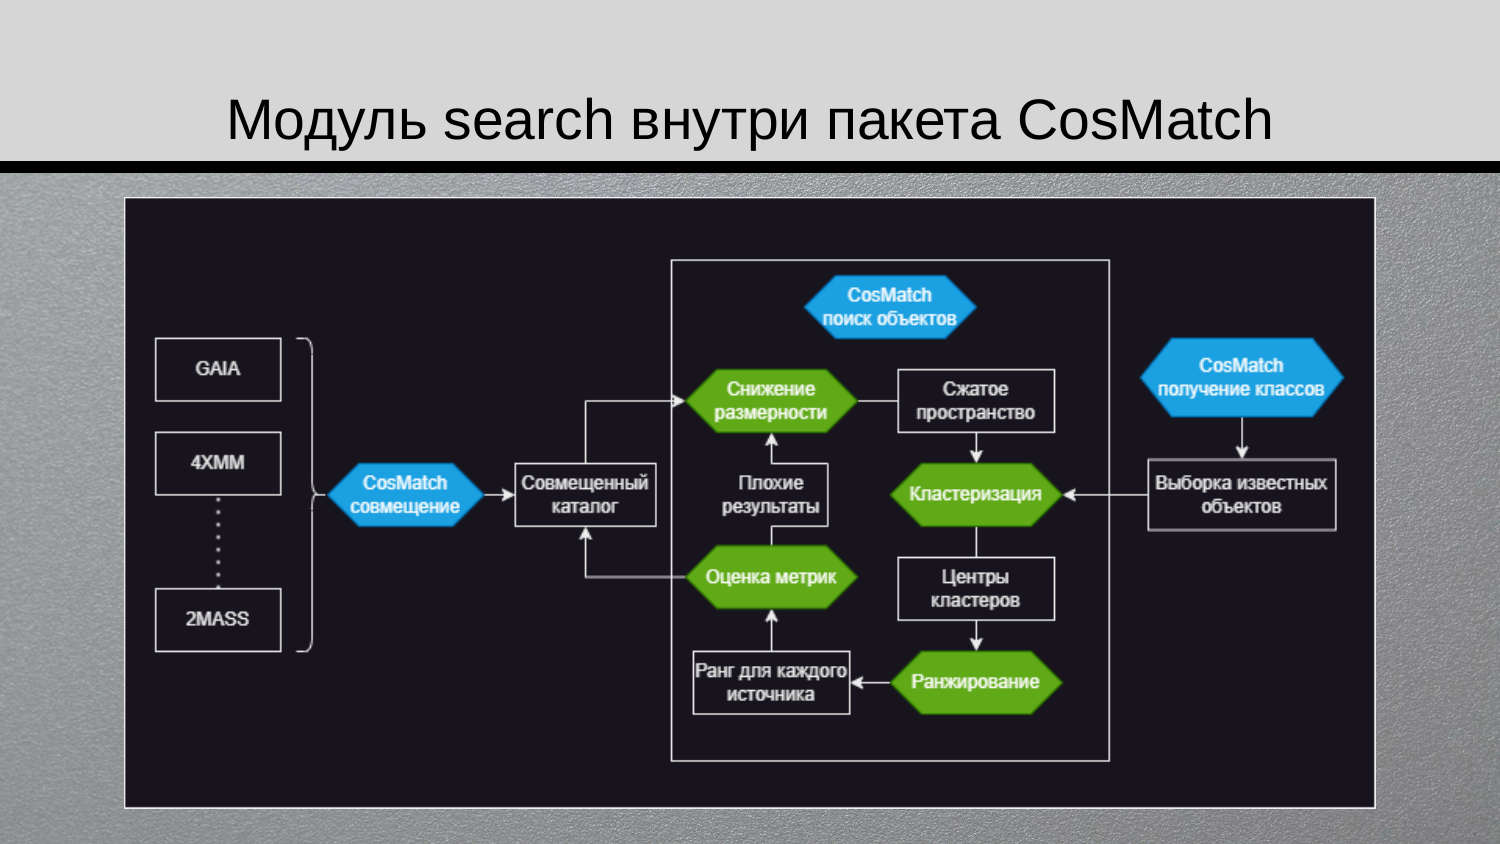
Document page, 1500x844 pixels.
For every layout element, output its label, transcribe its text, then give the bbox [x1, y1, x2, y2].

picture [0, 169, 1500, 844]
title Модуль search внутри пакета CosMatch [51, 72, 1449, 167]
text_box [0, 0, 1500, 169]
